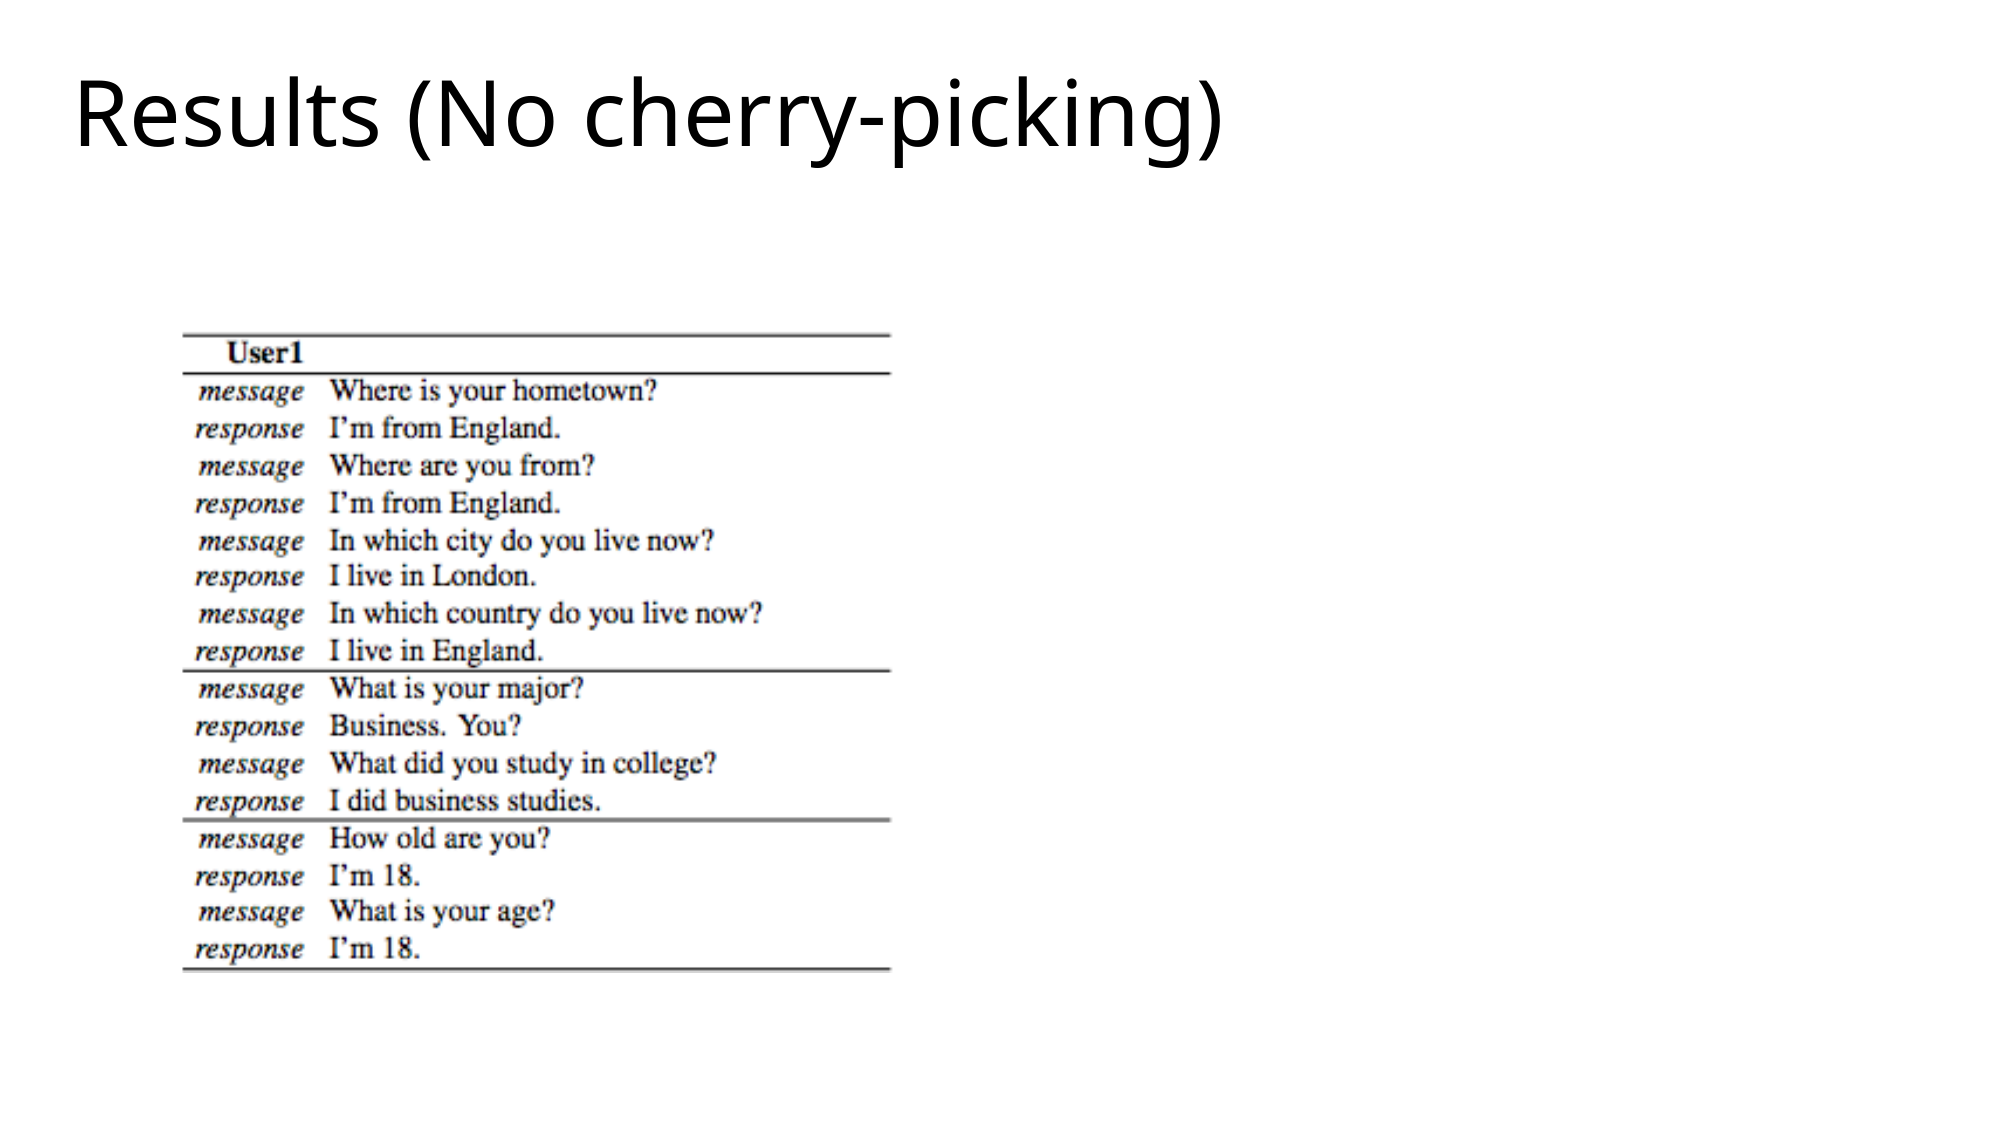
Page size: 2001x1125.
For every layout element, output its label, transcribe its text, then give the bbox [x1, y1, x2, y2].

picture [174, 312, 909, 973]
text_box Results (No cherry-picking) [57, 59, 1476, 270]
